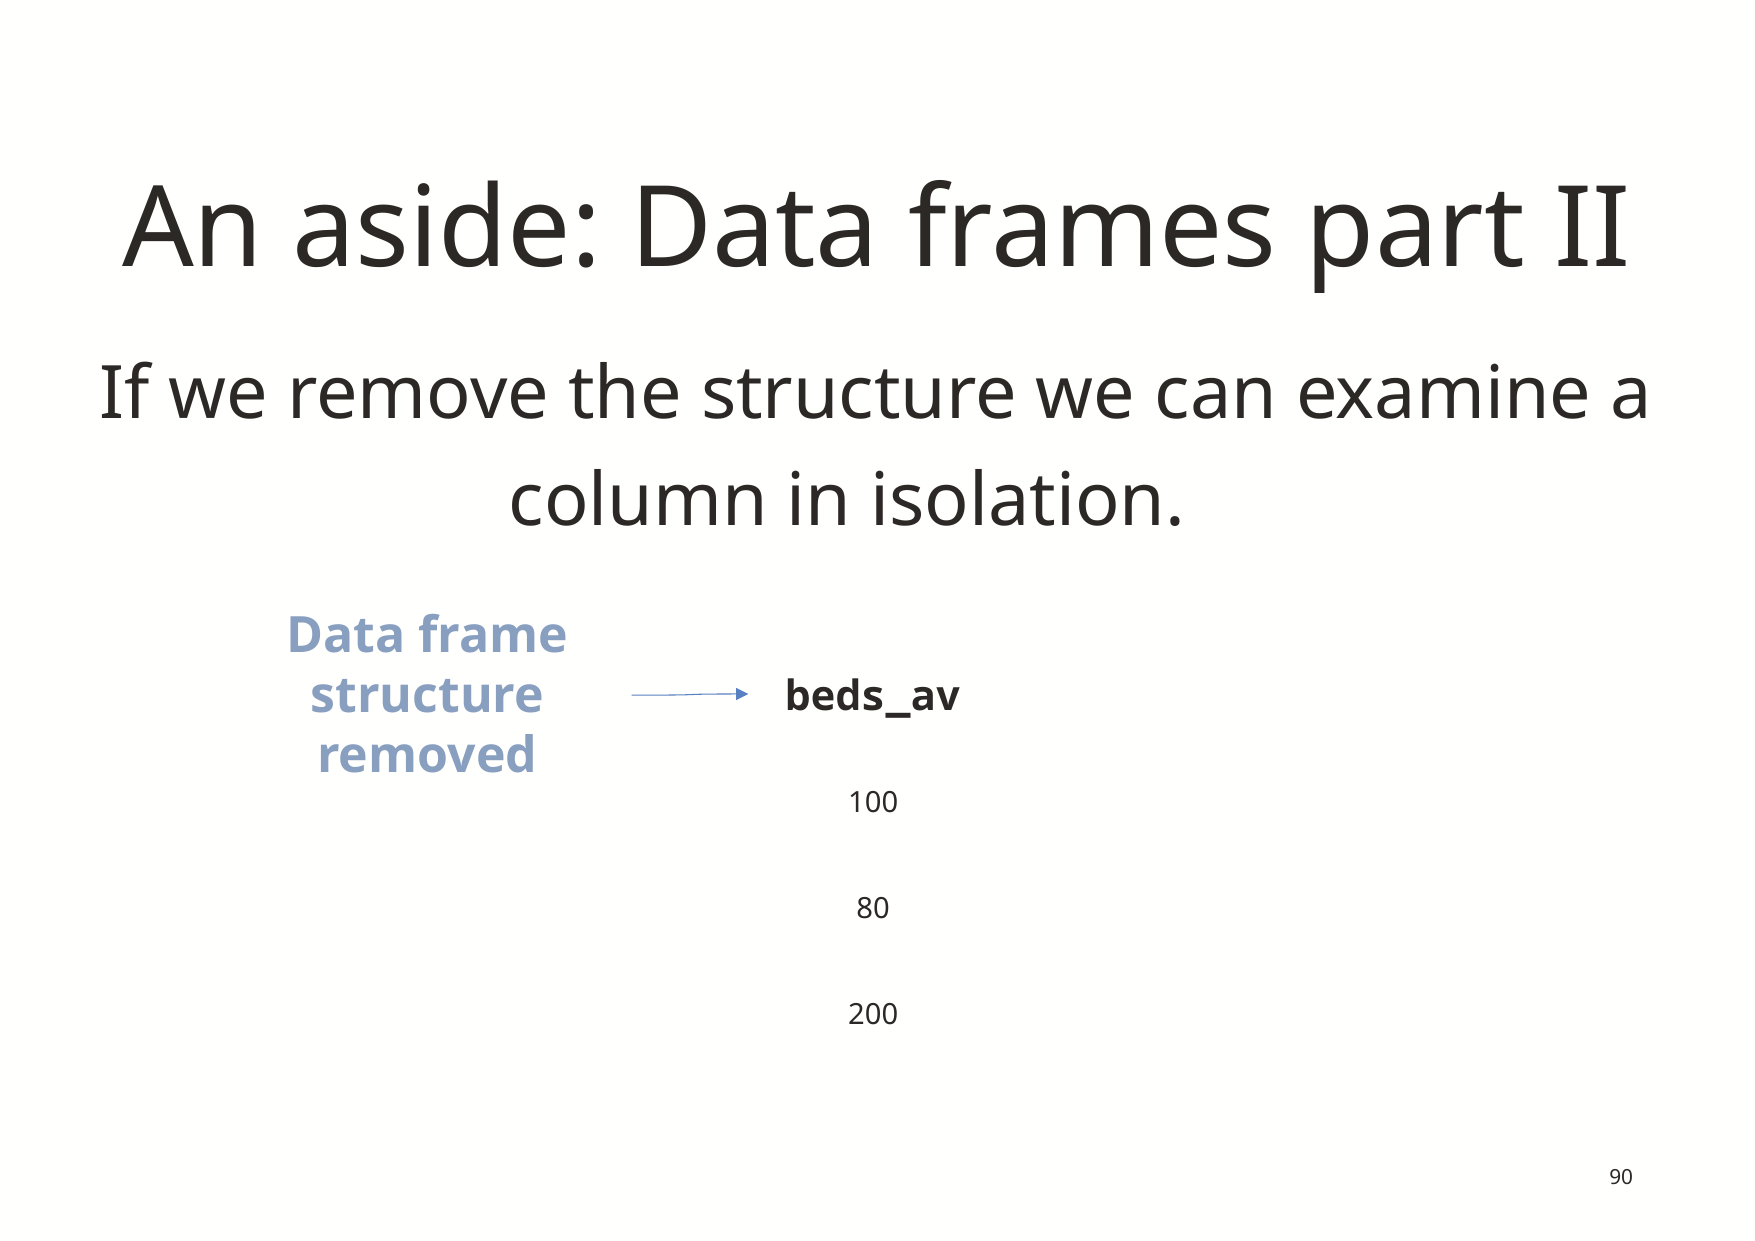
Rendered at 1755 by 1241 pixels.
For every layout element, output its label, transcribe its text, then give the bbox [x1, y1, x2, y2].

text_box Data frame structure removed [210, 595, 644, 791]
slide_number 90 [1526, 1151, 1645, 1211]
text_box 200 [770, 959, 976, 1067]
text_box 80 [770, 854, 976, 959]
list If we remove the structure we can examine a column in isolation. [41, 285, 1710, 1152]
text_box beds_av [770, 640, 976, 747]
title An aside: Data frames part II [109, 182, 1645, 285]
text_box 100 [770, 747, 976, 854]
